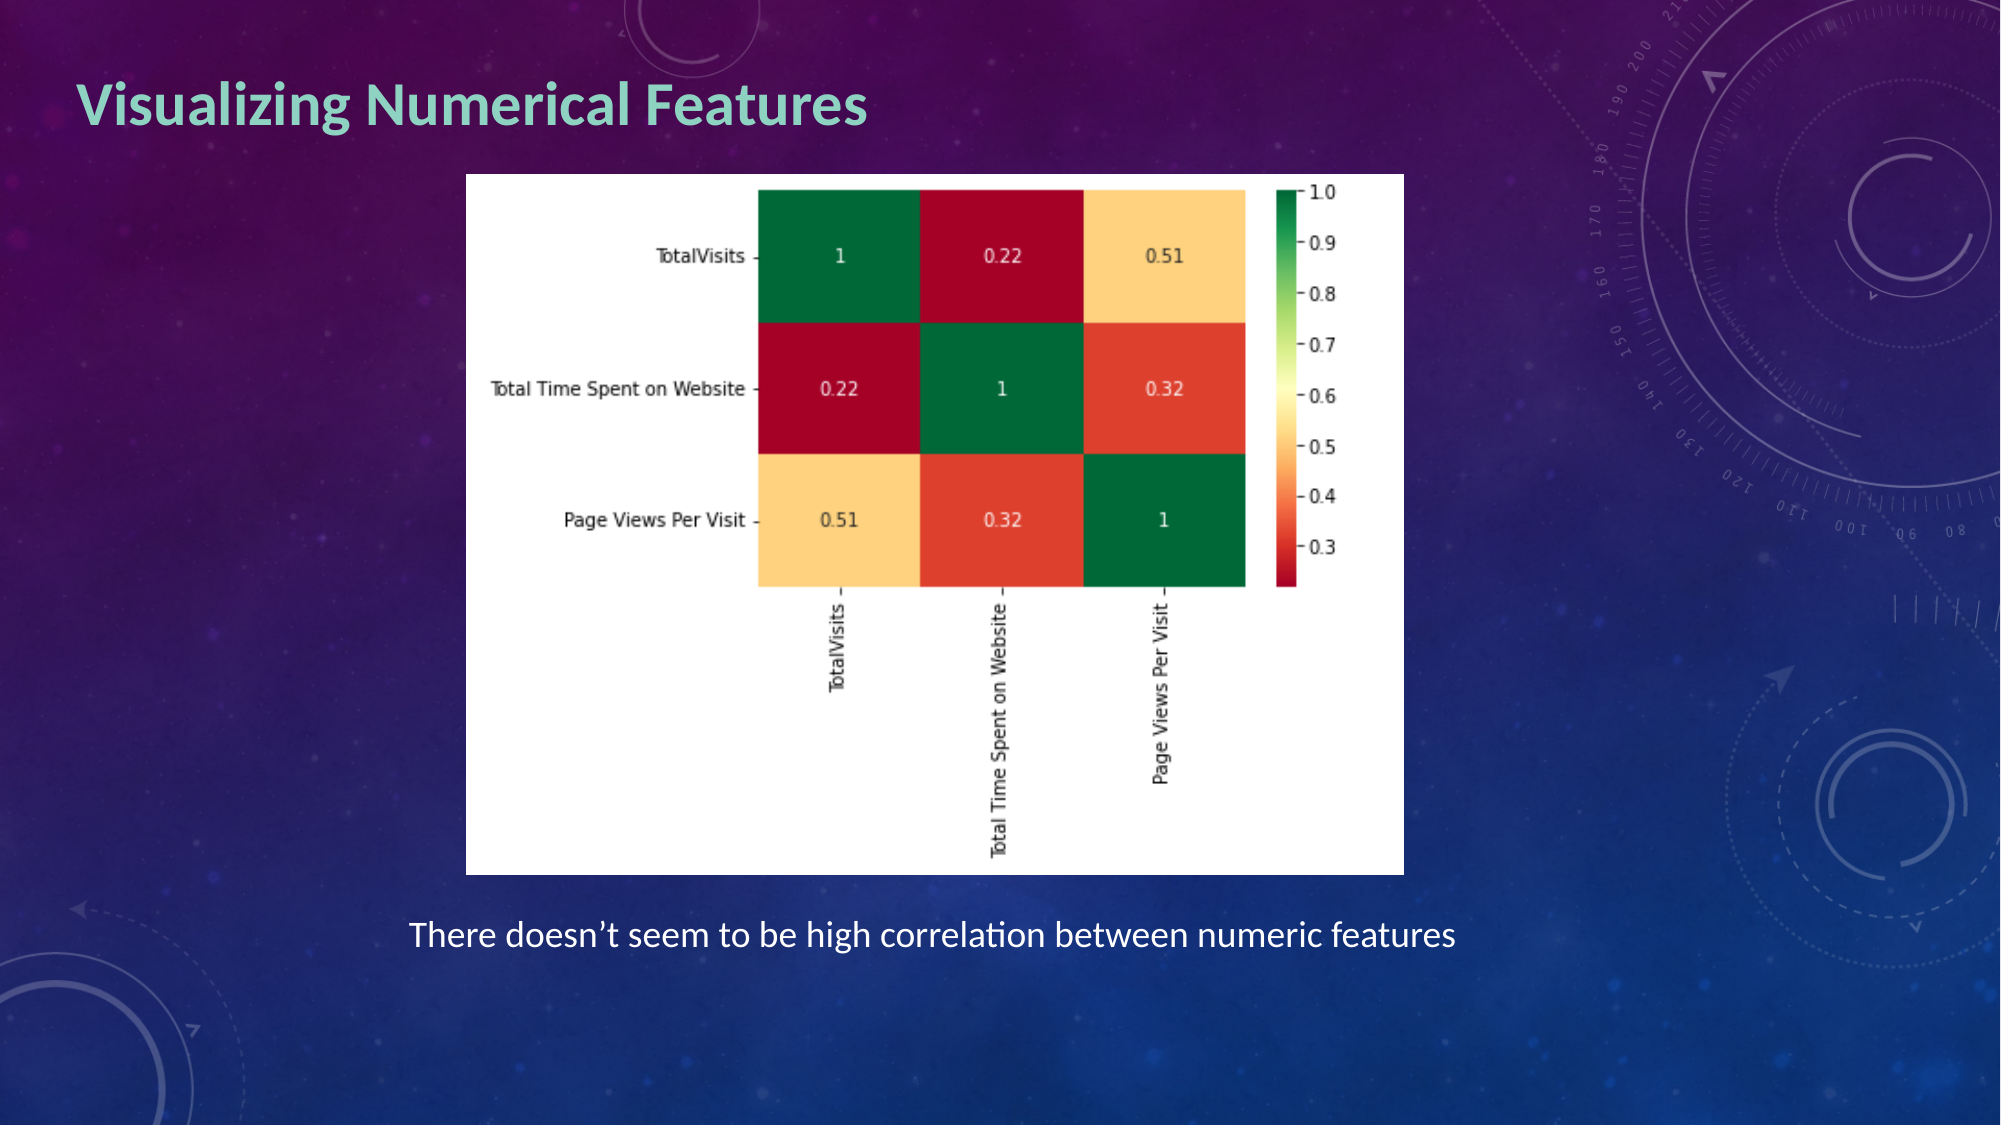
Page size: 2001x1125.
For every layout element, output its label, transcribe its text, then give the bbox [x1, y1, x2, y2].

text_box There doesn’t seem to be high correlation between numeric features [393, 902, 1607, 963]
text_box Visualizing Numerical Features [61, 55, 1062, 146]
picture [0, 0, 2001, 1125]
